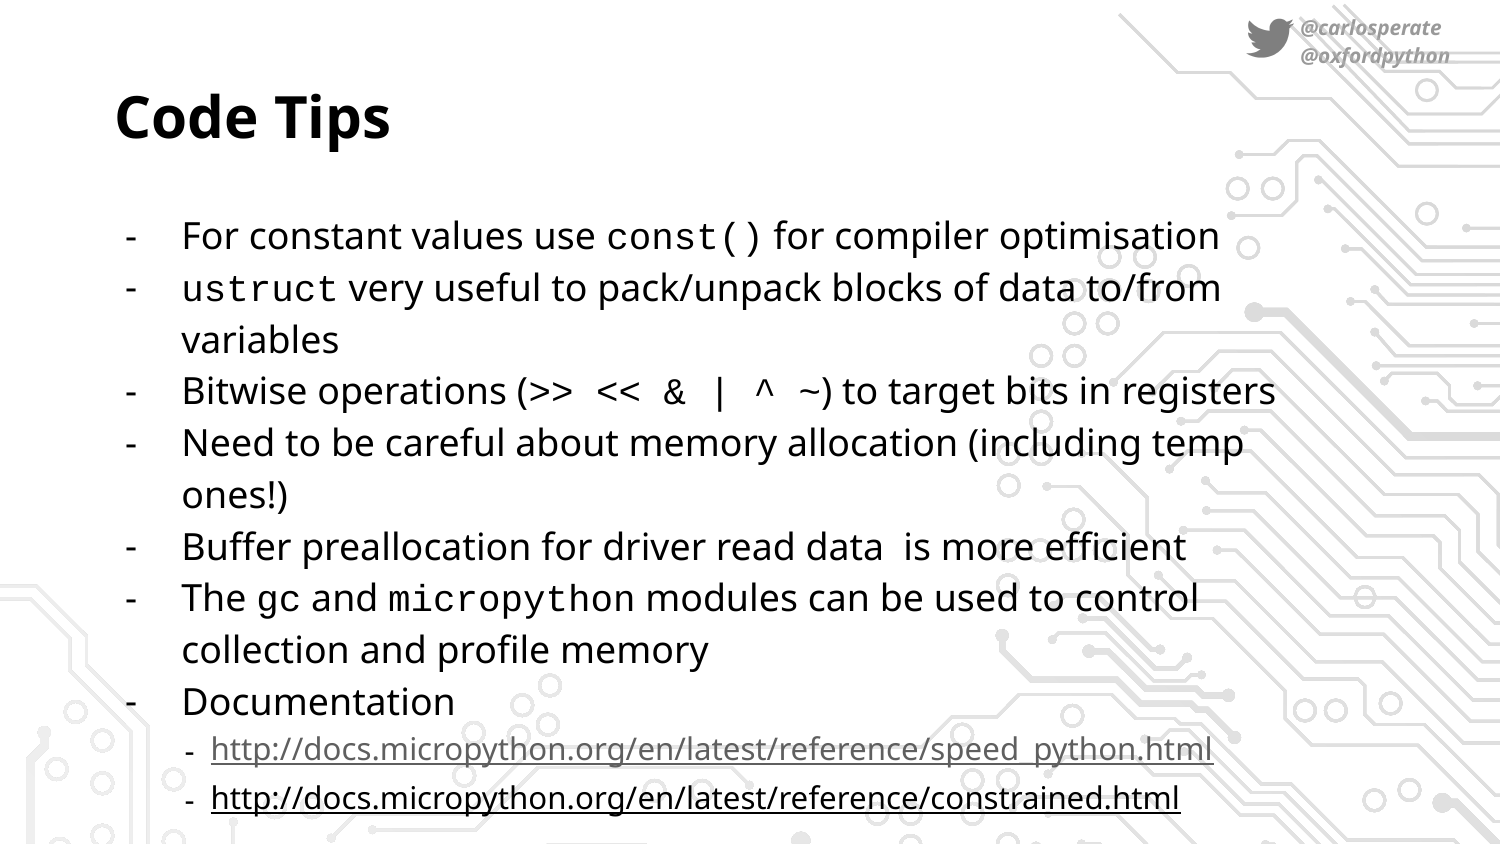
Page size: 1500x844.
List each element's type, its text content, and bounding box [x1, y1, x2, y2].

picture [1246, 14, 1294, 62]
list For constant values use const() for compiler optimisation ustruct very useful to pack/unpack blocks of data to/from variables Bitwise operations (>> << & | ^ ~) to target bits in registers Need to be careful about memory allocation (including temp ones!) Buffer preallocation for driver read data is more efficient The gc and micropython modules can be used to control collection and profile memory Documentation http://docs.micropython.org/en/latest/reference/speed_python.html http://docs.micropython.org/en/latest/reference/constrained.html [113, 199, 1357, 771]
title Code Tips [103, 83, 1368, 173]
